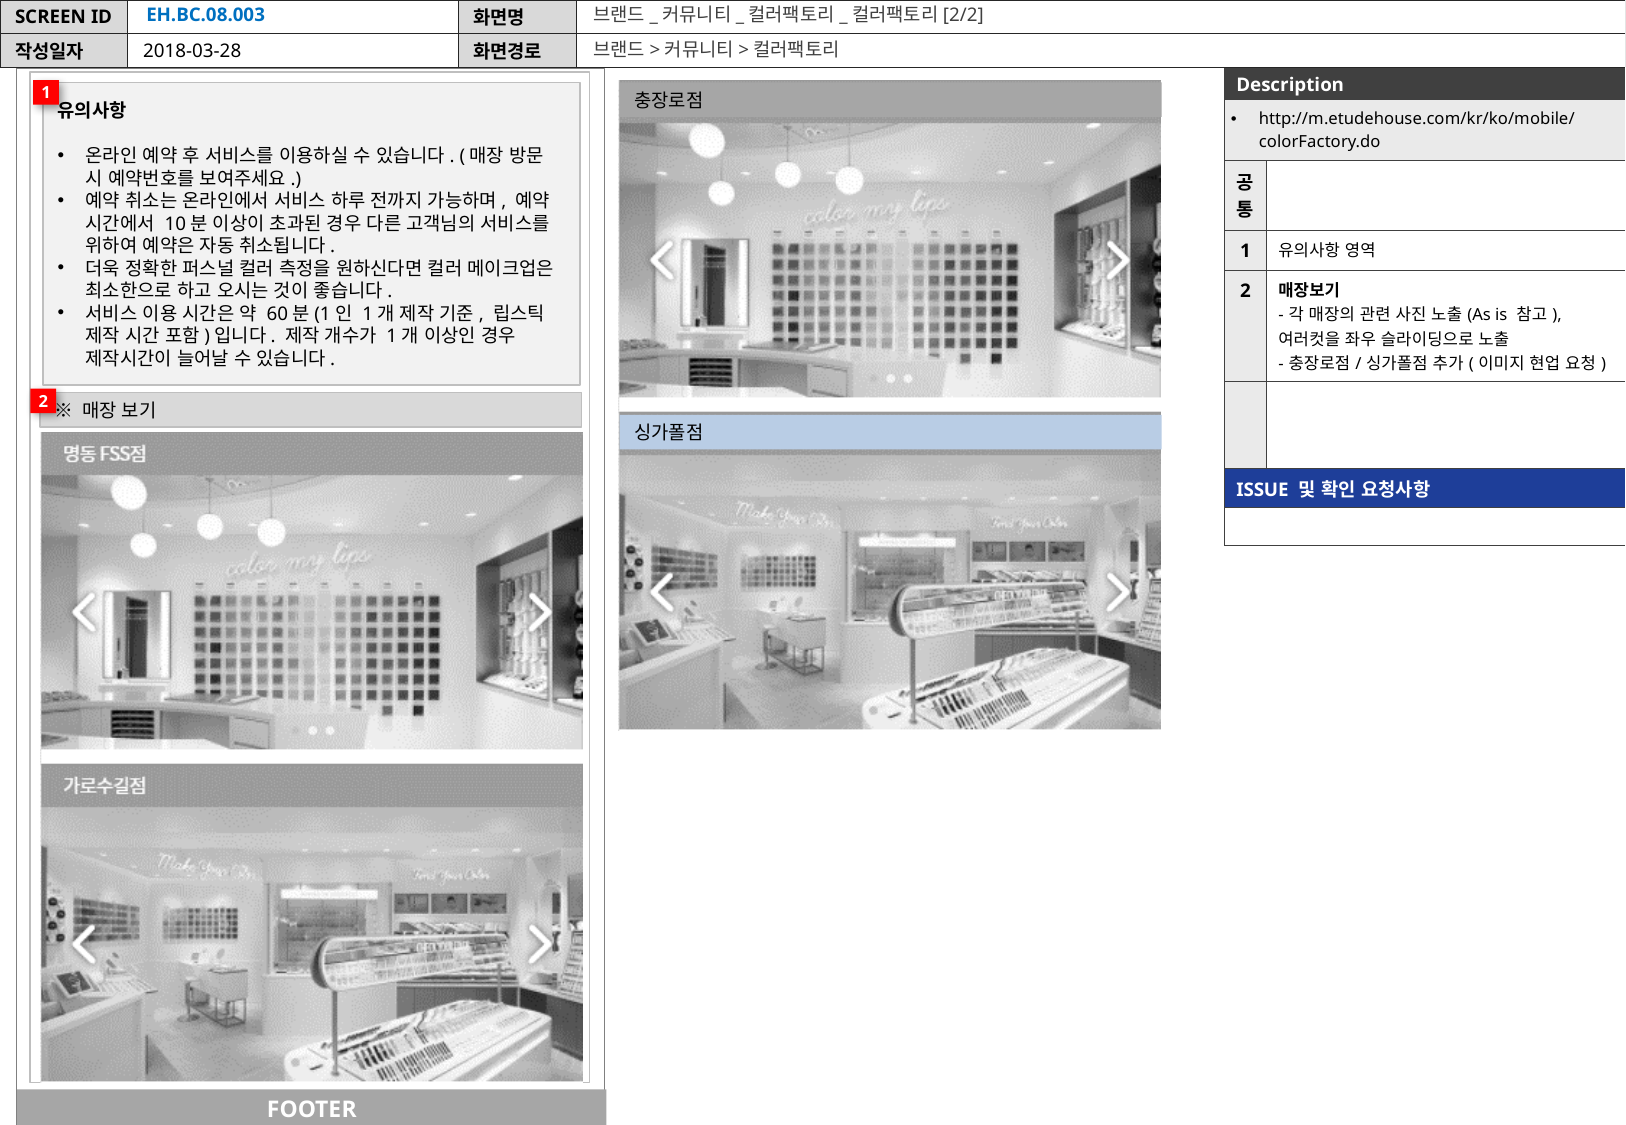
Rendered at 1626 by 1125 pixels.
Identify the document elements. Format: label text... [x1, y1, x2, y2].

table_header Description [1225, 69, 1625, 99]
table_cell 유의사항 영역 [1267, 231, 1625, 270]
text_box [28, 70, 592, 1085]
table_cell ISSUE 및 확인 요청사항 [1225, 469, 1625, 507]
table_cell http://m.etudehouse.com/kr/ko/mobile/colorFactory.do [1225, 100, 1625, 160]
list 브랜드>커뮤니티>컬러팩토리 [578, 36, 1618, 63]
table_cell 공통 [1225, 161, 1266, 230]
table_cell 1 [1225, 231, 1266, 270]
text_box 유의사항 온라인 예약 후 서비스를 이용하실 수 있습니다. (매장 방문 시 예약번호를 보여주세요.) 예약 취소는 온라인에서 서비스 하루 전까지 가능하며, 예약 시간에서 10분 이상이 초과된 경우 다른 고객님의 서비스를 위하여 예약은 자동 취소됩니다. 더욱 정확한 퍼스널 컬러 측정을 원하신다면 컬러 메이크업은 최소한으로 하고 오시는 것이 좋습니다. 서비스 이용 시간은 약 60분(1인 1개 제작 기준, 립스틱 제작 시간 포함)입니다. 제작 개수가 1개 이상인 경우 제작시간이 늘어날 수 있습니다. [41, 80, 582, 387]
text_box 1 [33, 80, 59, 105]
text_box 2018-03-28 [128, 38, 257, 62]
table_cell 매장보기 -각 매장의 관련 사진 노출(As is 참고), 여러컷을 좌우 슬라이딩으로 노출 -충장로점/싱가폴점 추가(이미지 현업 요청) [1267, 271, 1625, 381]
table_cell [1267, 161, 1625, 230]
text_box ※ 매장 보기 [38, 390, 584, 429]
text_box FOOTER [15, 1087, 609, 1125]
table_cell [1225, 382, 1266, 468]
picture [39, 431, 583, 1083]
picture [617, 79, 1161, 731]
list EH.BC.08.003 [131, 2, 459, 32]
table_cell 2 [1225, 271, 1266, 381]
table_cell [1225, 508, 1625, 545]
text_box [14, 67, 606, 1125]
text_box 2 [30, 388, 57, 414]
list 브랜드_커뮤니티_컬러팩토리_컬러팩토리[2/2] [578, 2, 1618, 29]
table_cell [1267, 382, 1625, 468]
